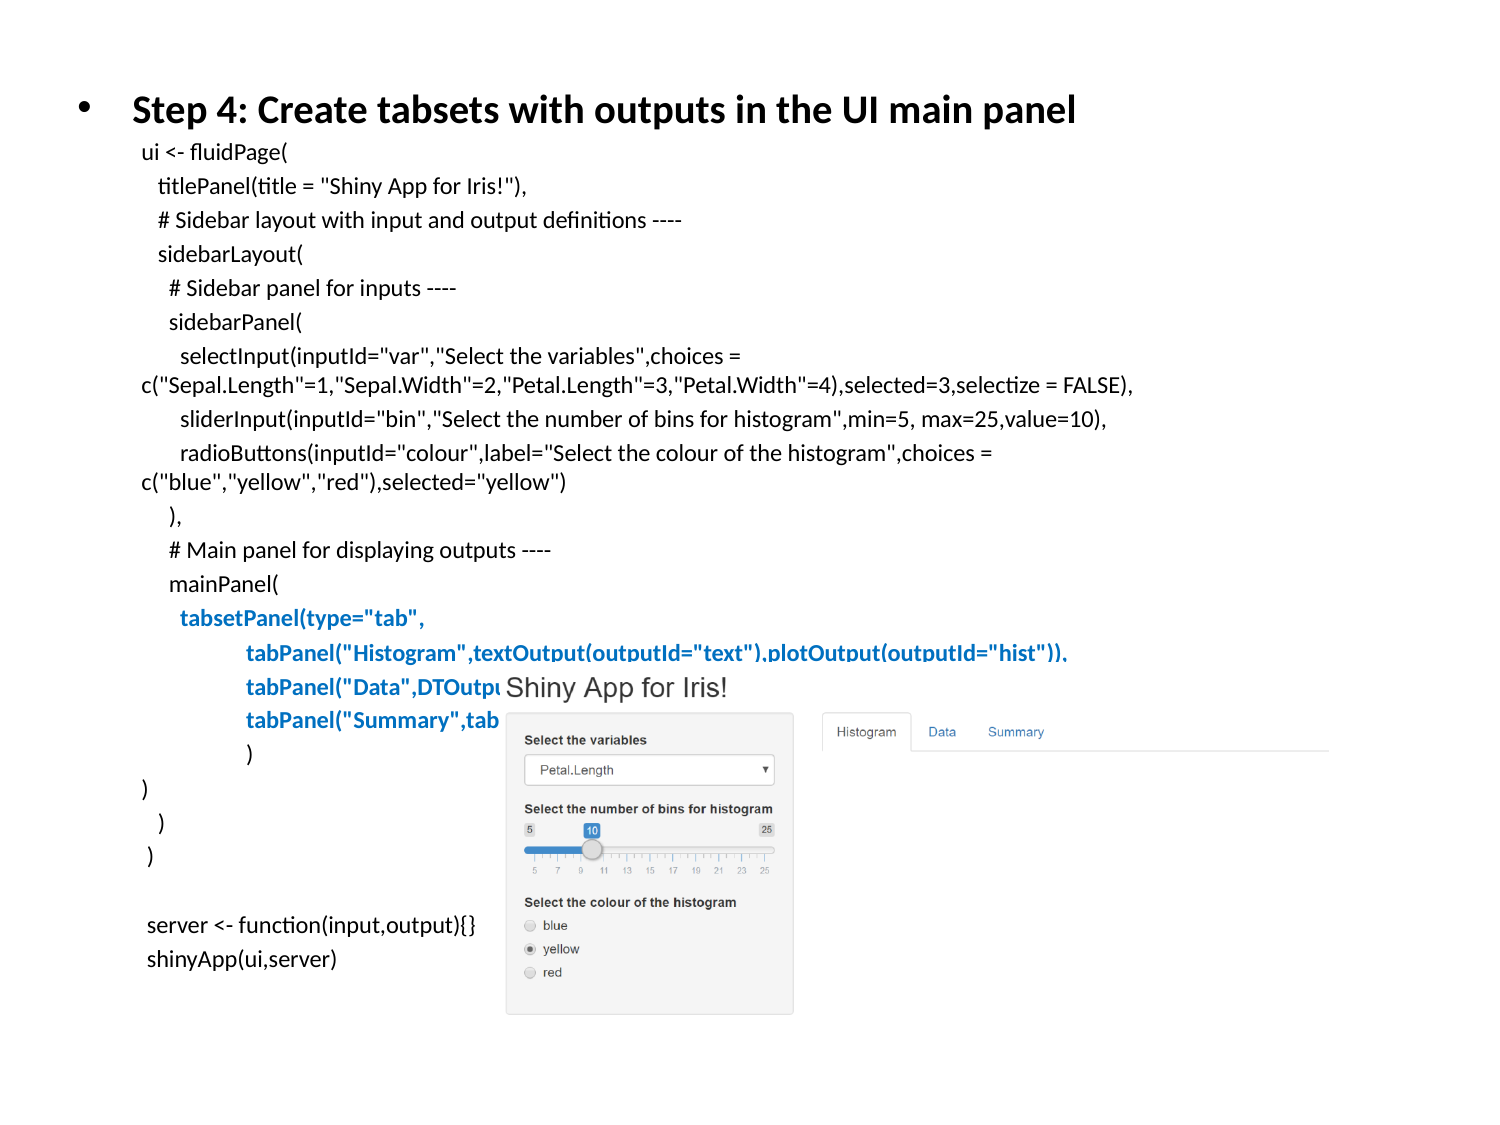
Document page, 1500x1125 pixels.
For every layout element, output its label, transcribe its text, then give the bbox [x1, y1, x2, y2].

list Step 4: Create tabsets with outputs in the UI main panel ui <- fluidPage( titlePanel(title = "Shiny App for Iris!"), # Sidebar layout with input and output definitions ---- sidebarLayout( # Sidebar panel for inputs ---- sidebarPanel( selectInput(inputId="var","Select the variables",choices = c("Sepal.Length"=1,"Sepal.Width"=2,"Petal.Length"=3,"Petal.Width"=4),selected=3,selectize = FALSE), sliderInput(inputId="bin","Select the number of bins for histogram",min=5, max=25,value=10), radioButtons(inputId="colour",label="Select the colour of the histogram",choices = c("blue","yellow","red"),selected="yellow") ), # Main panel for displaying outputs ---- mainPanel( tabsetPanel(type="tab", tabPanel("Histogram",textOutput(outputId="text"),plotOutput(outputId="hist")), tabPanel("Data",DTOutput(outputId ="Data_Iris")), tabPanel("Summary",tableOutput(outputId="summary")) ) ) ) ) server <- function(input,output){} shinyApp(ui,server) [62, 75, 1425, 993]
picture [499, 662, 1329, 1075]
